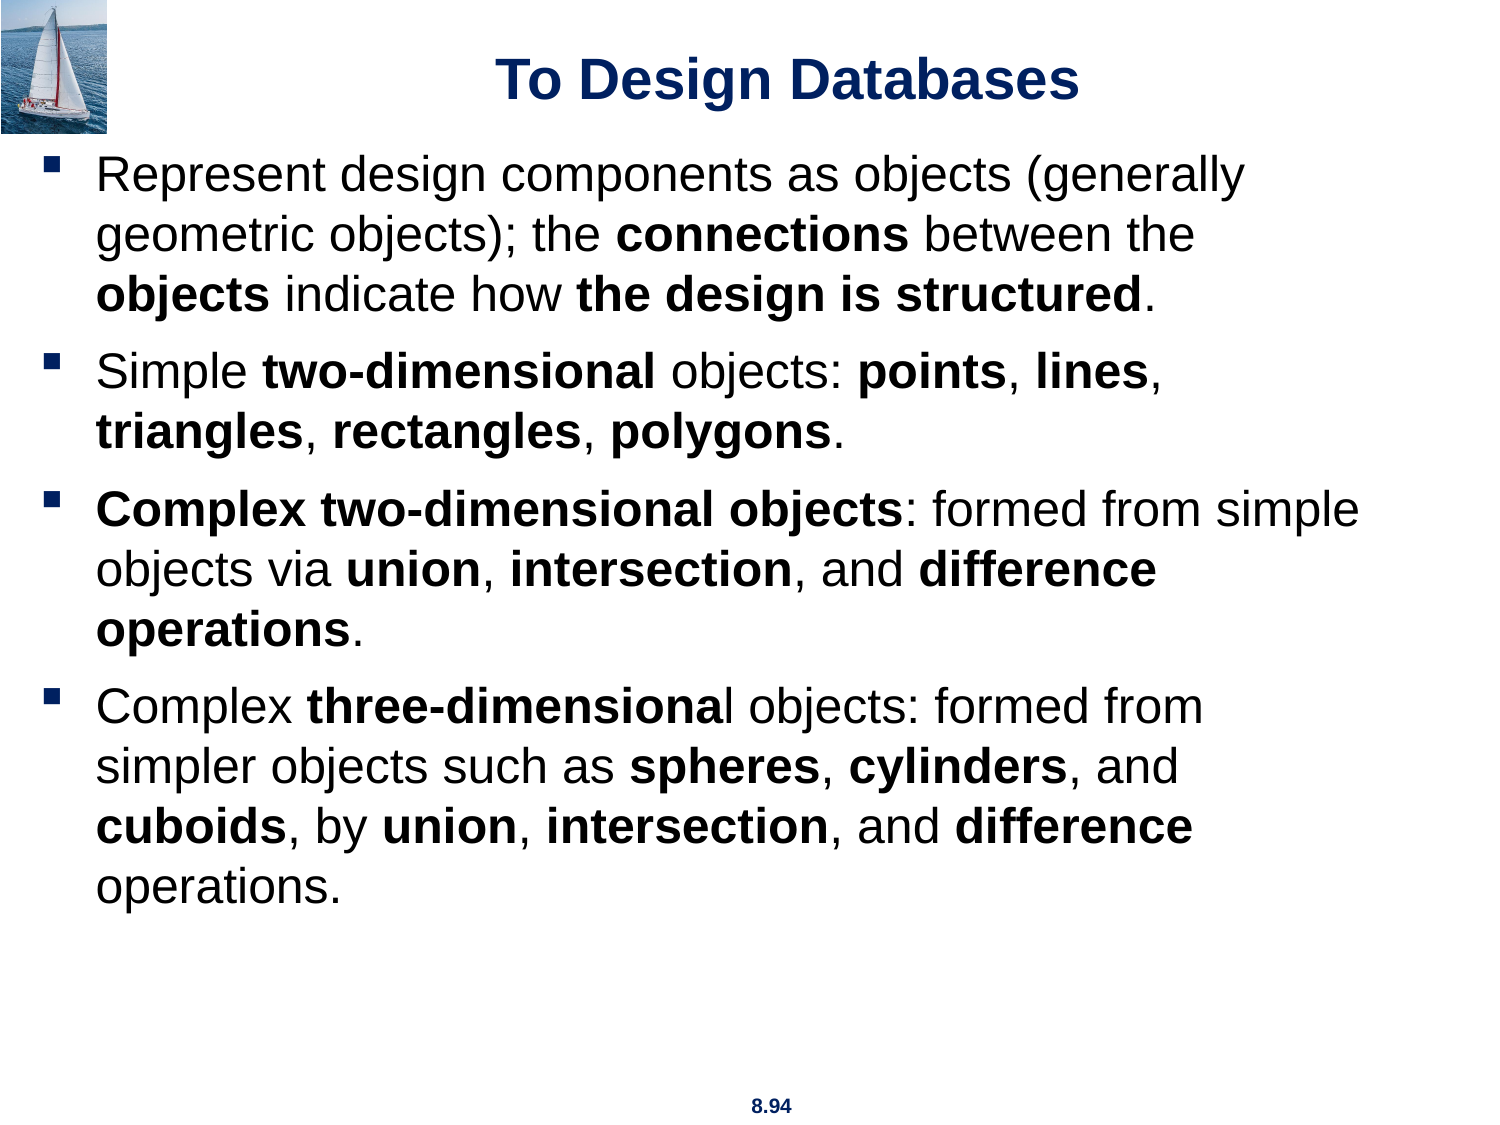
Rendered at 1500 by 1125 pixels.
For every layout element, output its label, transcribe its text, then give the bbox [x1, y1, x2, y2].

picture [1, 0, 107, 134]
list Represent design components as objects (generally geometric objects); the connections between the objects indicate how the design is structured. Simple two-dimensional objects: points, lines, triangles, rectangles, polygons. Complex two-dimensional objects: formed from simple objects via union, intersection, and difference operations. Complex three-dimensional objects: formed from simpler objects such as spheres, cylinders, and cuboids, by union, intersection, and difference operations. [24, 133, 1385, 1062]
title To Design Databases [125, 18, 1452, 120]
